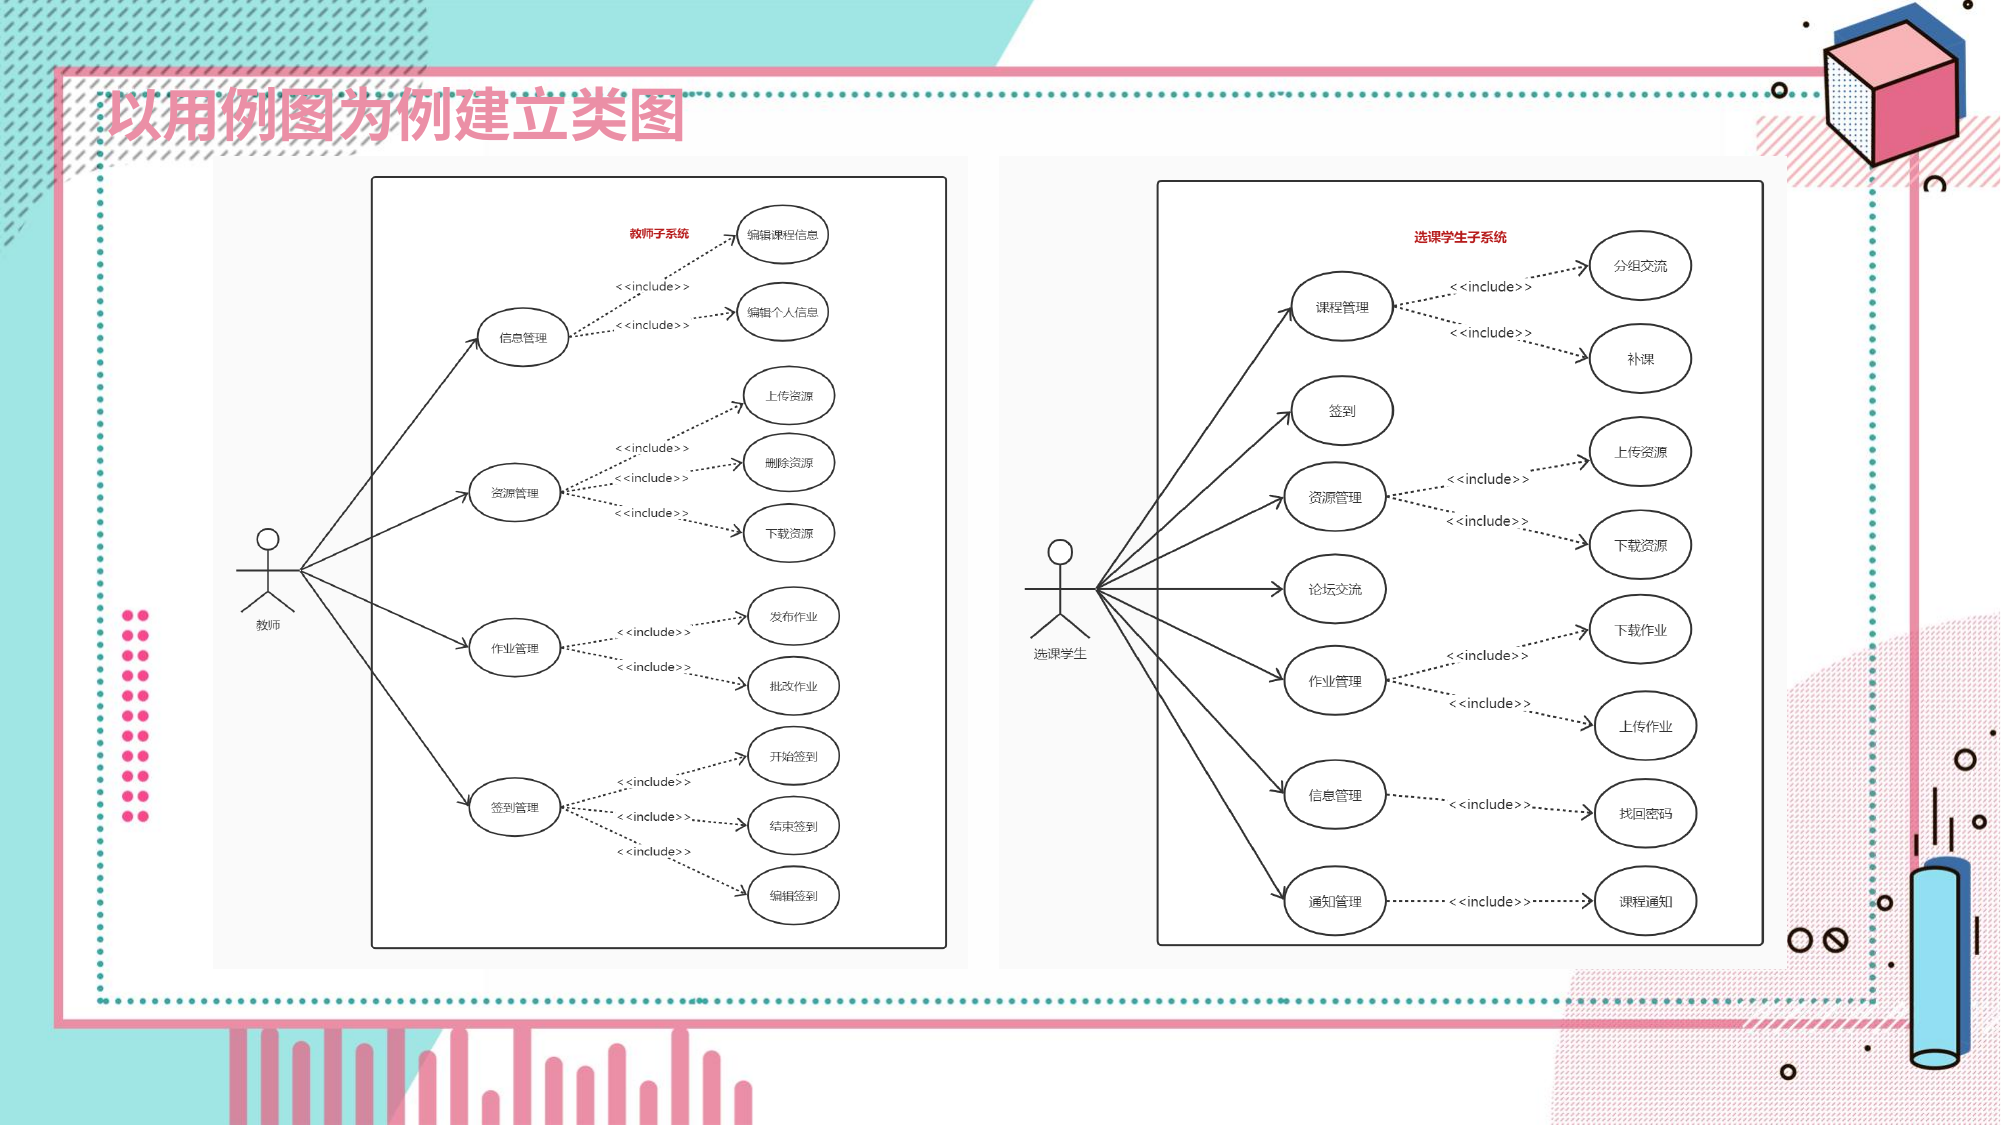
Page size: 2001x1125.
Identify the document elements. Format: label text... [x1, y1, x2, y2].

text_box 以用例图为例建立类图 [89, 70, 1092, 156]
picture [0, 0, 2001, 1125]
